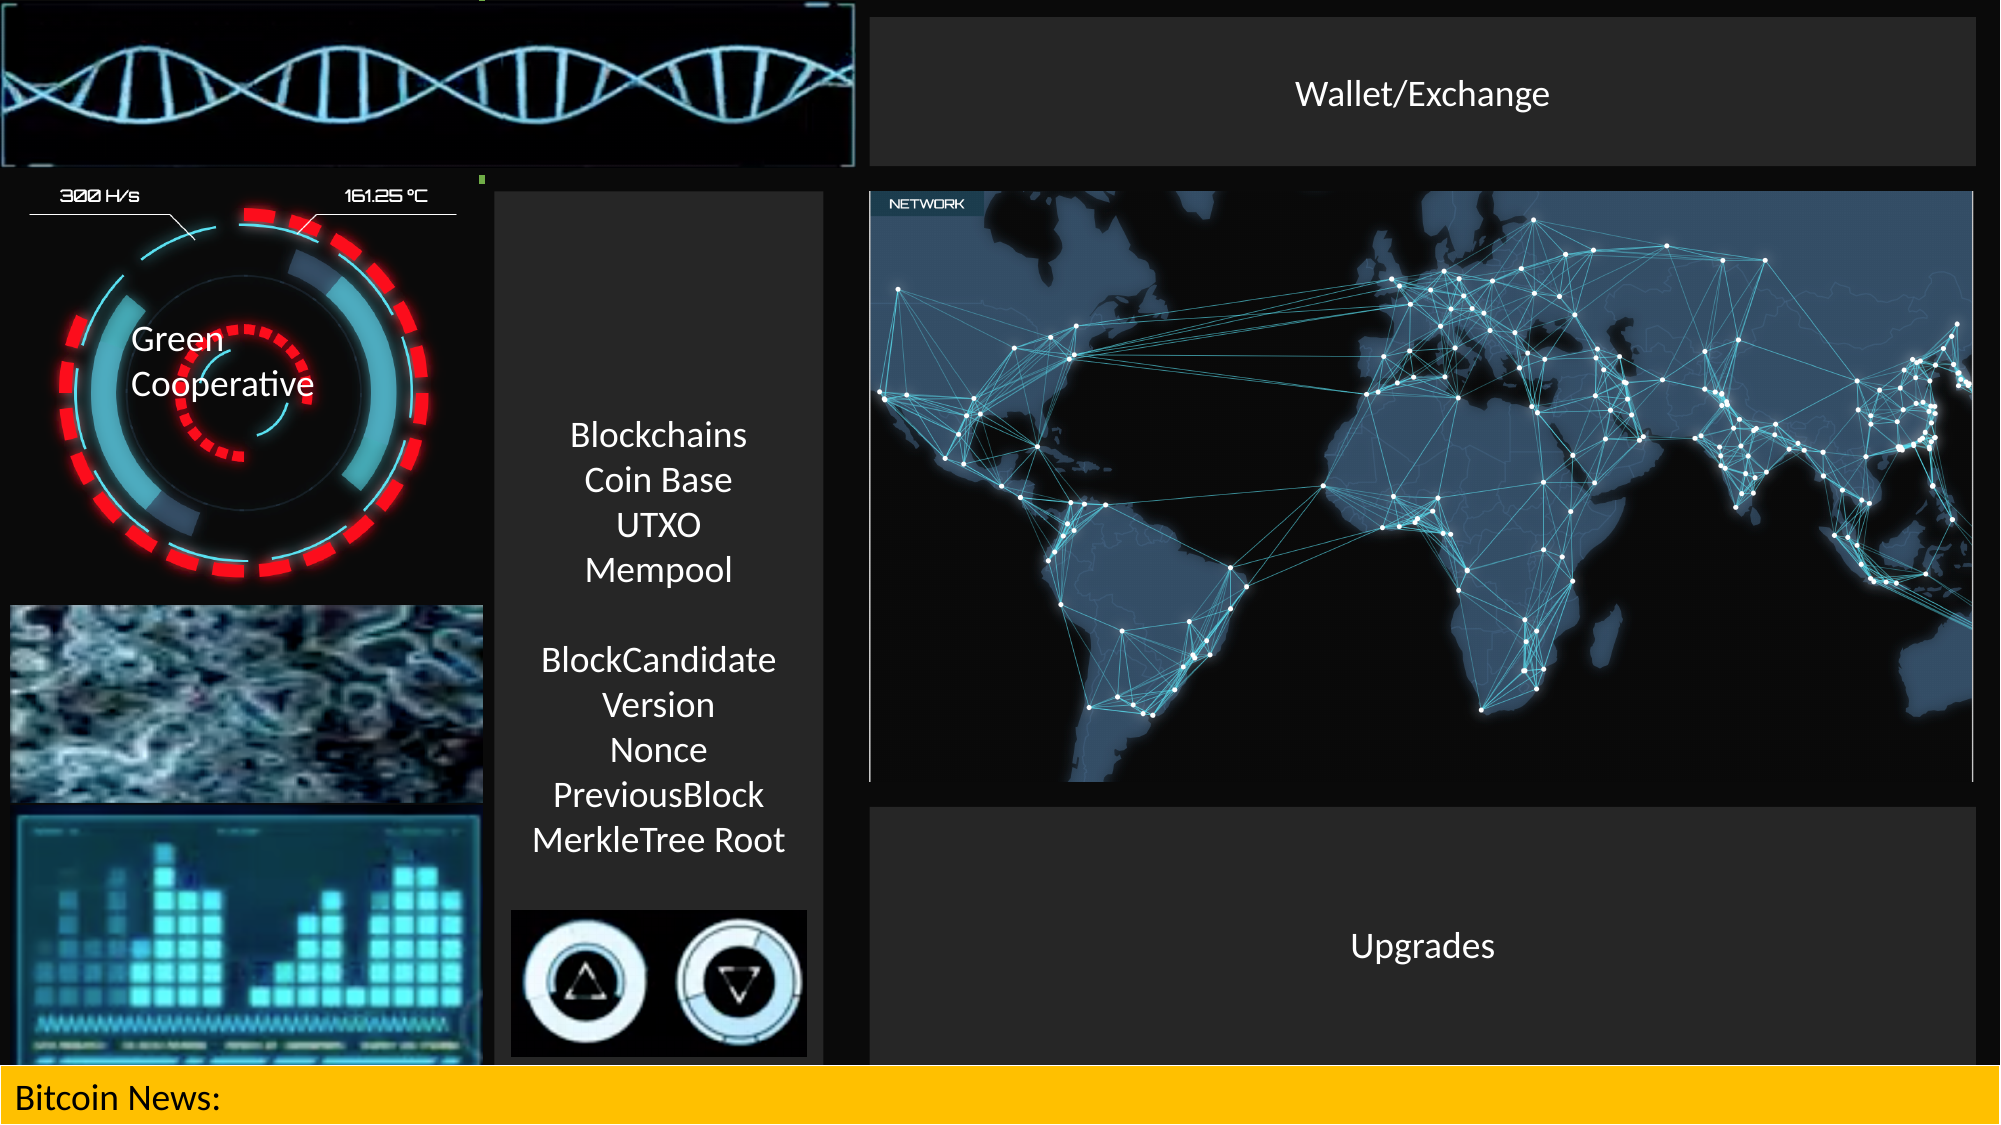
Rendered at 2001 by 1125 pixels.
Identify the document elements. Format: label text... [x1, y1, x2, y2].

picture [511, 910, 807, 1057]
text_box Upgrades [869, 806, 1977, 1065]
picture [0, 0, 870, 1125]
text_box Blockchains Coin Base UTXO Mempool BlockCandidate Version Nonce PreviousBlock MerkleTree Root [493, 190, 824, 1065]
picture [869, 191, 1977, 783]
text_box Bitcoin News: [483, 1065, 2000, 1125]
text_box Wallet/Exchange [869, 16, 1977, 167]
